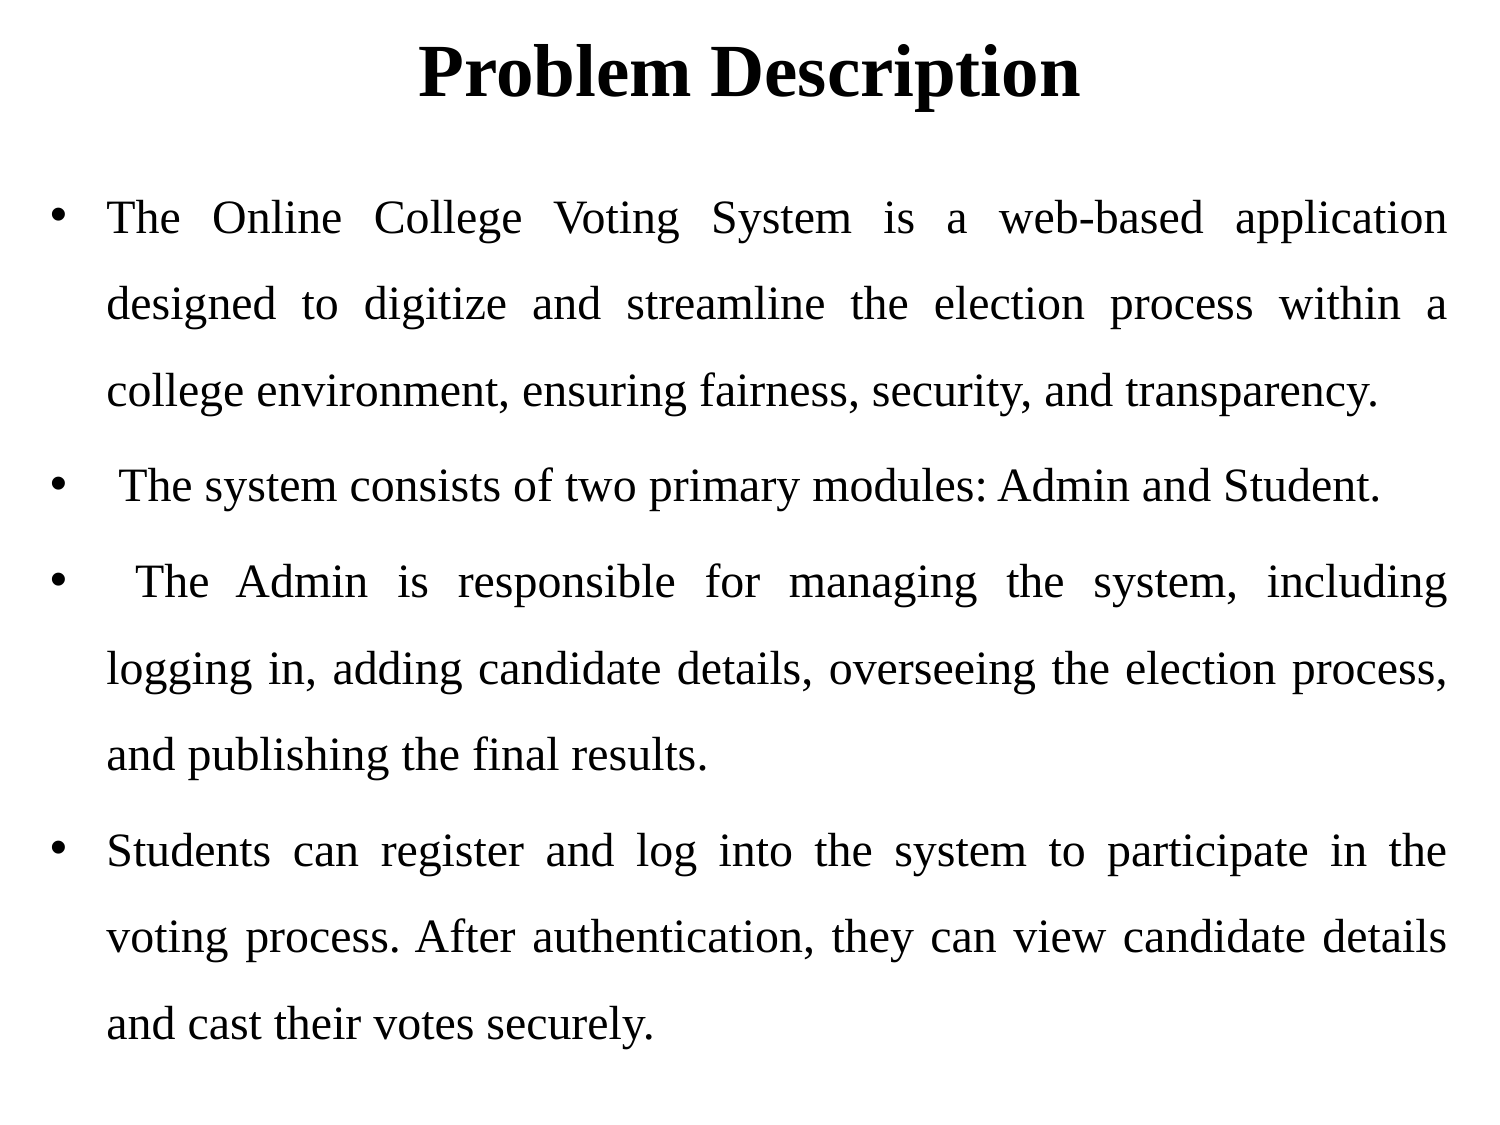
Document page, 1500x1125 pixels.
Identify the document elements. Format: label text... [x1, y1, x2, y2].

title Problem Description [75, 8, 1425, 126]
list The Online College Voting System is a web-based application designed to digitize and streamline the election process within a college environment, ensuring fairness, security, and transparency. The system consists of two primary modules: Admin and Student. The Admin is responsible for managing the system, including logging in, adding candidate details, overseeing the election process, and publishing the final results. Students can register and log into the system to participate in the voting process. After authentication, they can view candidate details and cast their votes securely. [35, 149, 1465, 1090]
